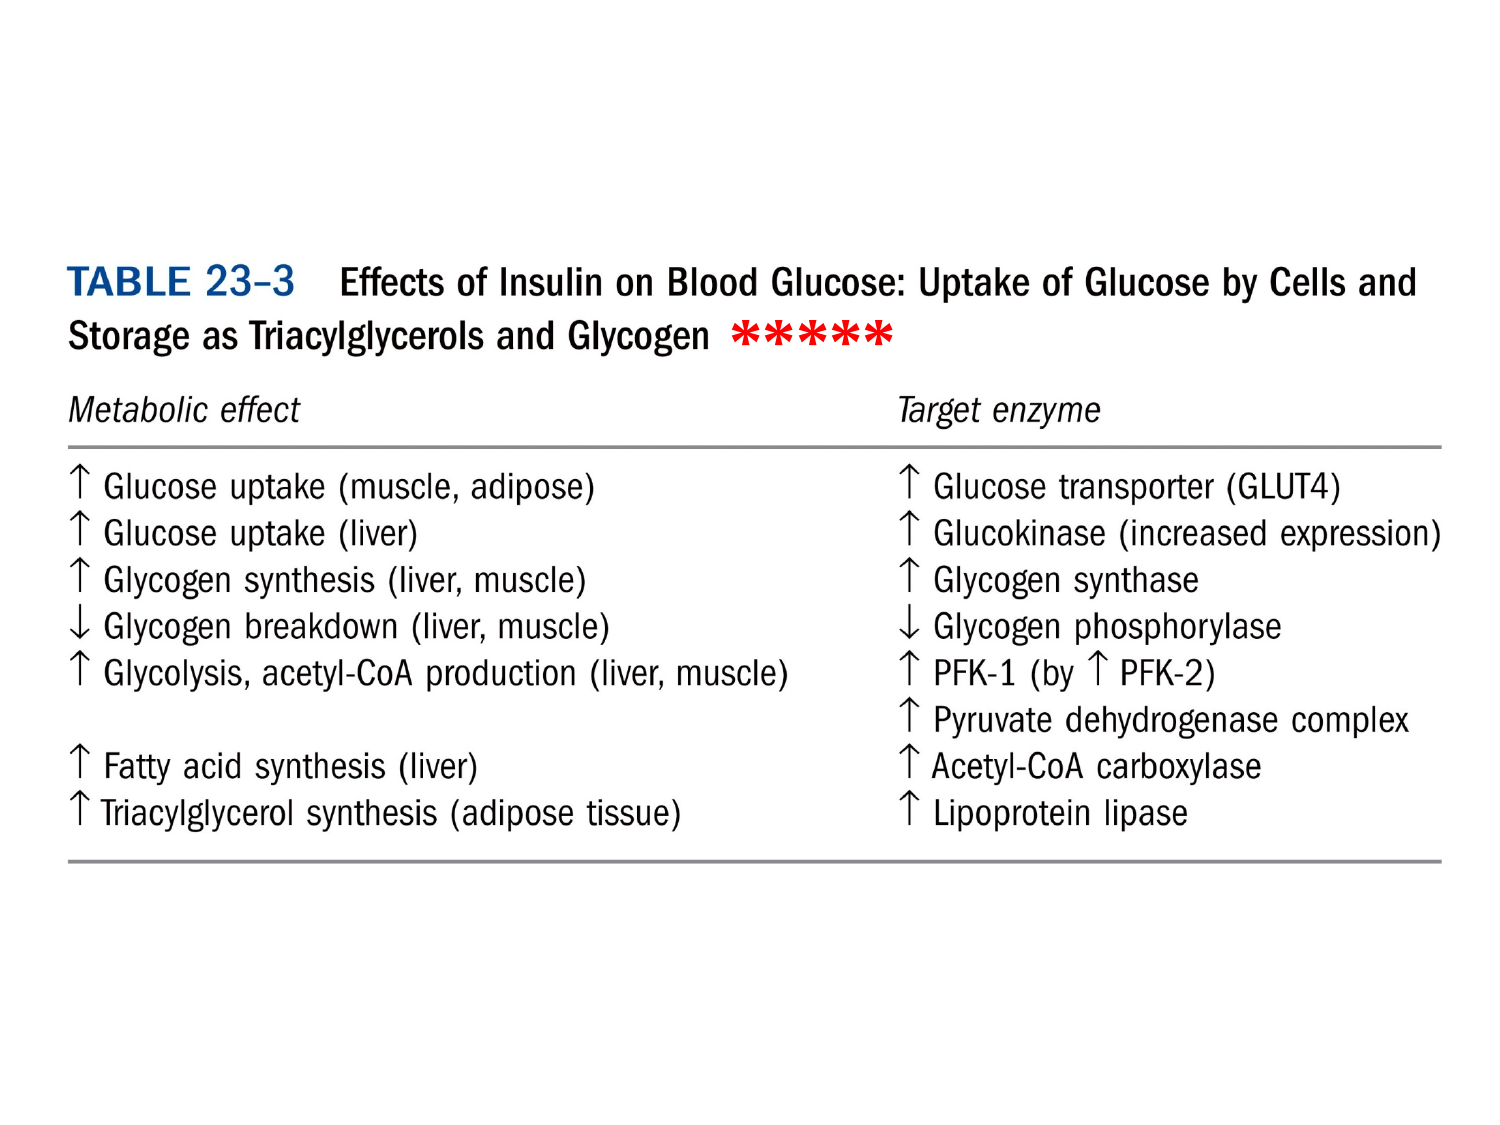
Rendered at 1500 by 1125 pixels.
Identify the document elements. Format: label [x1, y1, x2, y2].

picture [49, 243, 1451, 881]
